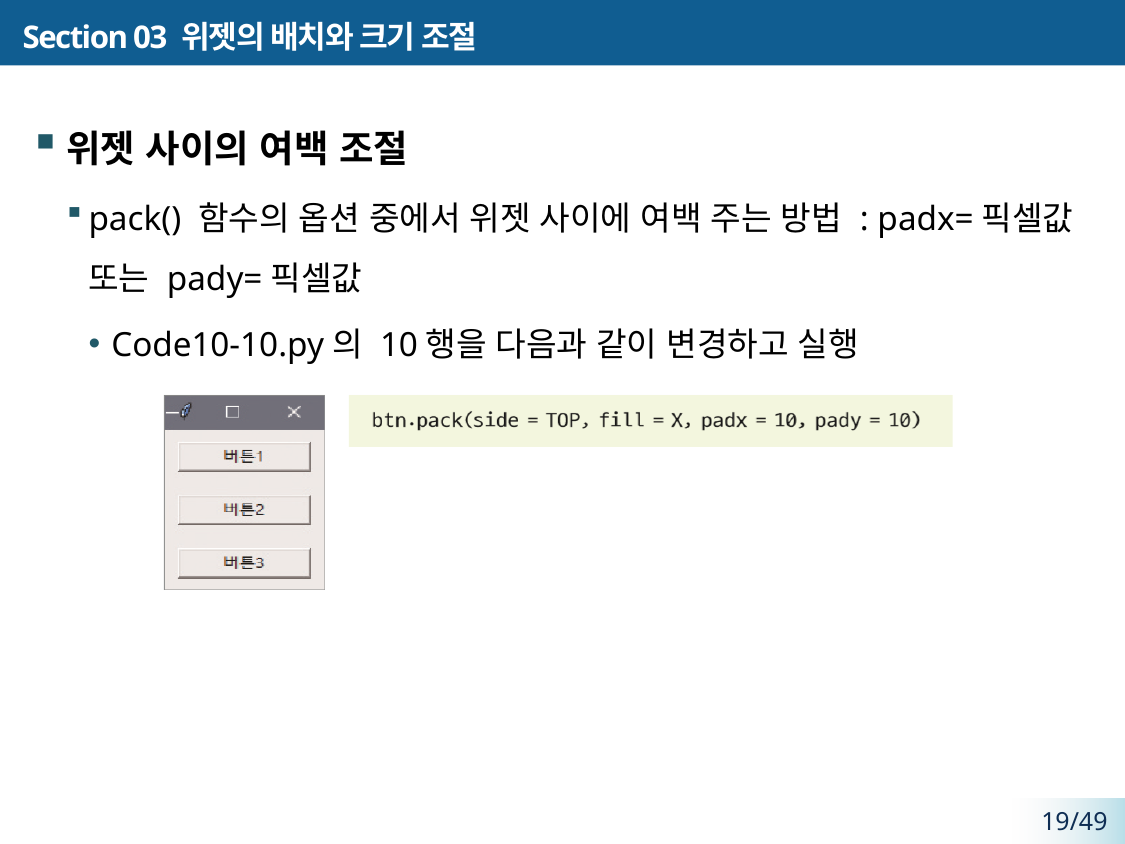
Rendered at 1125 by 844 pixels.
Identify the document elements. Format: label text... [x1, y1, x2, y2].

picture [163, 392, 956, 592]
list 위젯 사이의 여백 조절 pack() 함수의 옵션 중에서 위젯 사이에 여백 주는 방법 : padx=픽셀값 또는 pady=픽셀값 Code10-10.py의 10행을 다음과 같이 변경하고 실행 [7, 95, 1111, 793]
title Section 03 위젯의 배치와 크기 조절 [7, 6, 966, 65]
